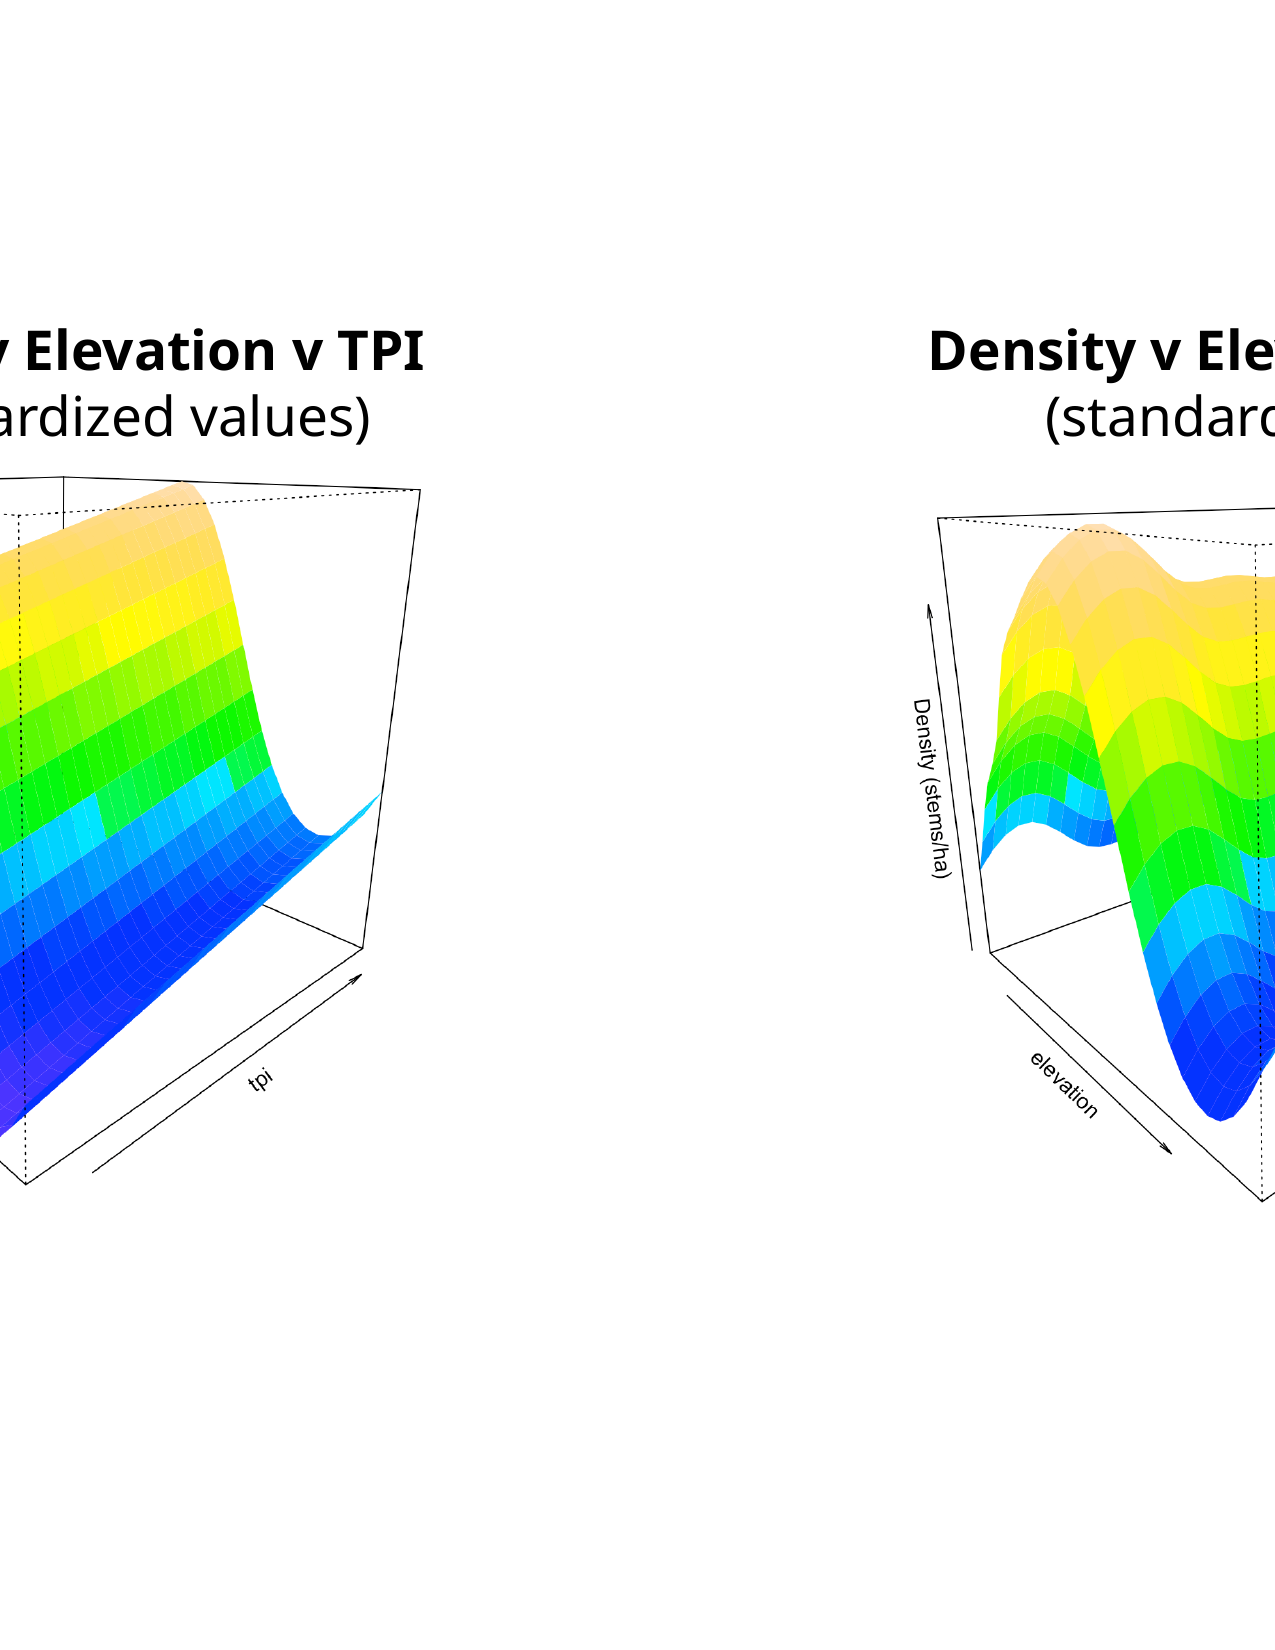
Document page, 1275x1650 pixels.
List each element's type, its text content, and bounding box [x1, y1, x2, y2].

picture [891, 458, 1275, 1229]
text_box Density v Elevation v Aspect (standardized values) [913, 308, 1275, 456]
picture [0, 439, 450, 1211]
text_box Density v Elevation v TPI (standardized values) [0, 308, 455, 456]
